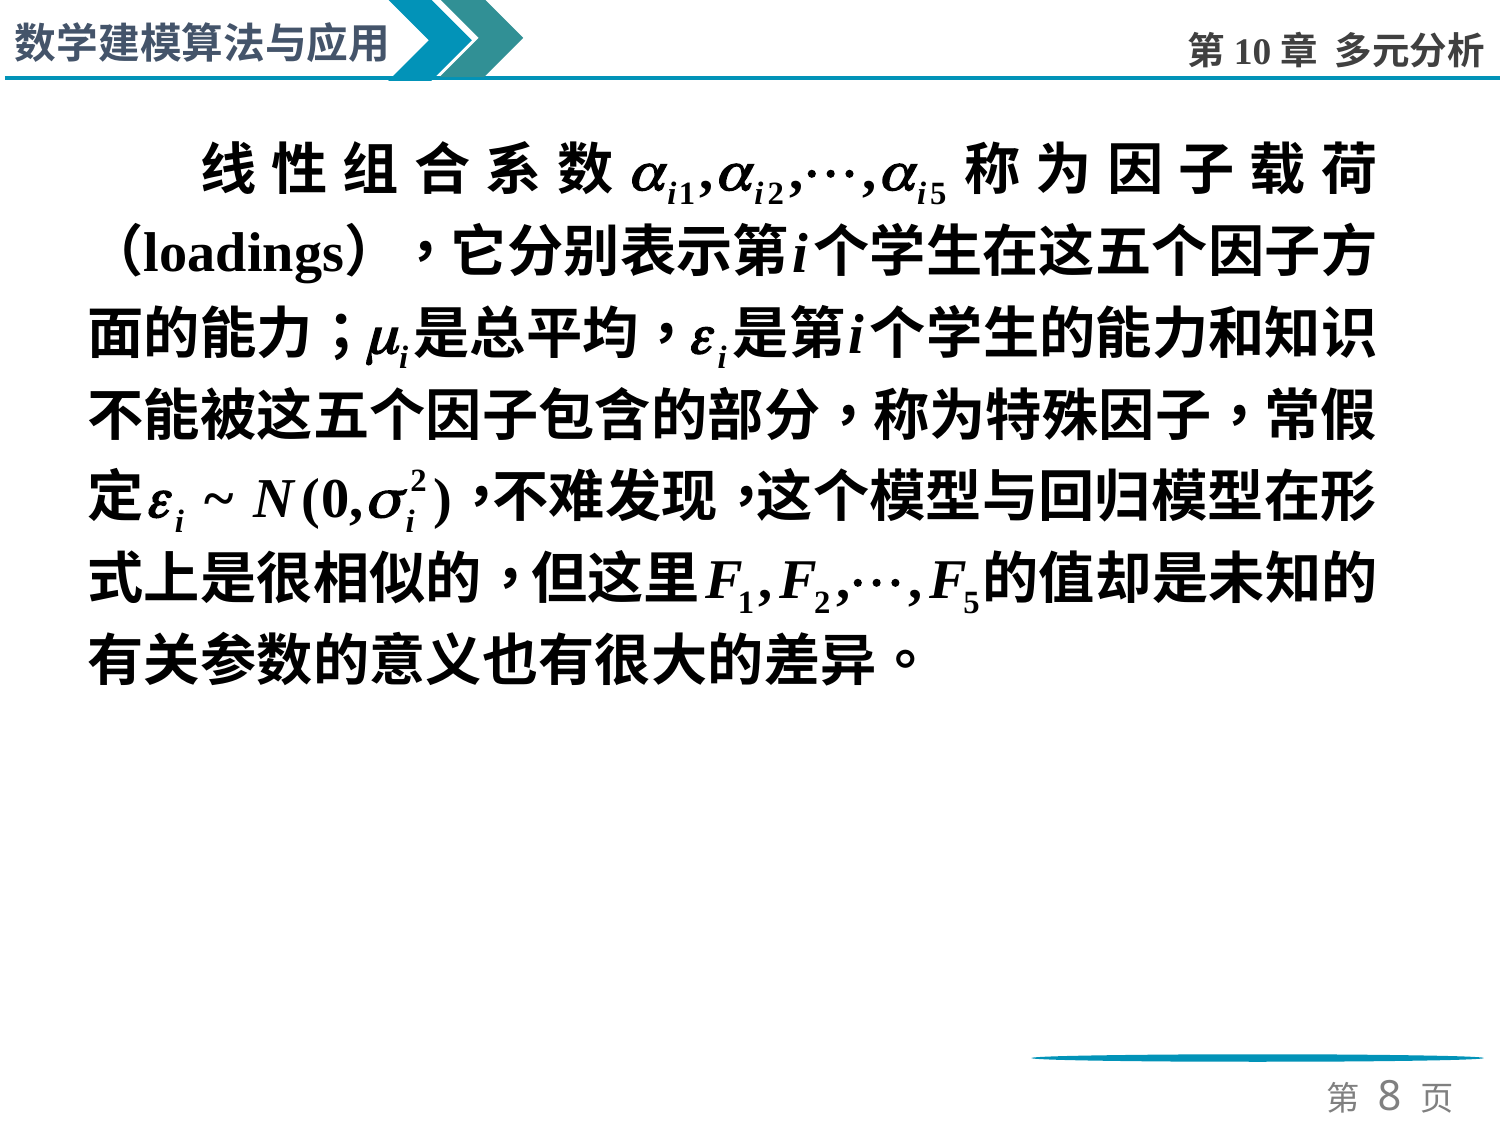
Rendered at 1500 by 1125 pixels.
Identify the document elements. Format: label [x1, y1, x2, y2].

text_box [87, 132, 1377, 737]
